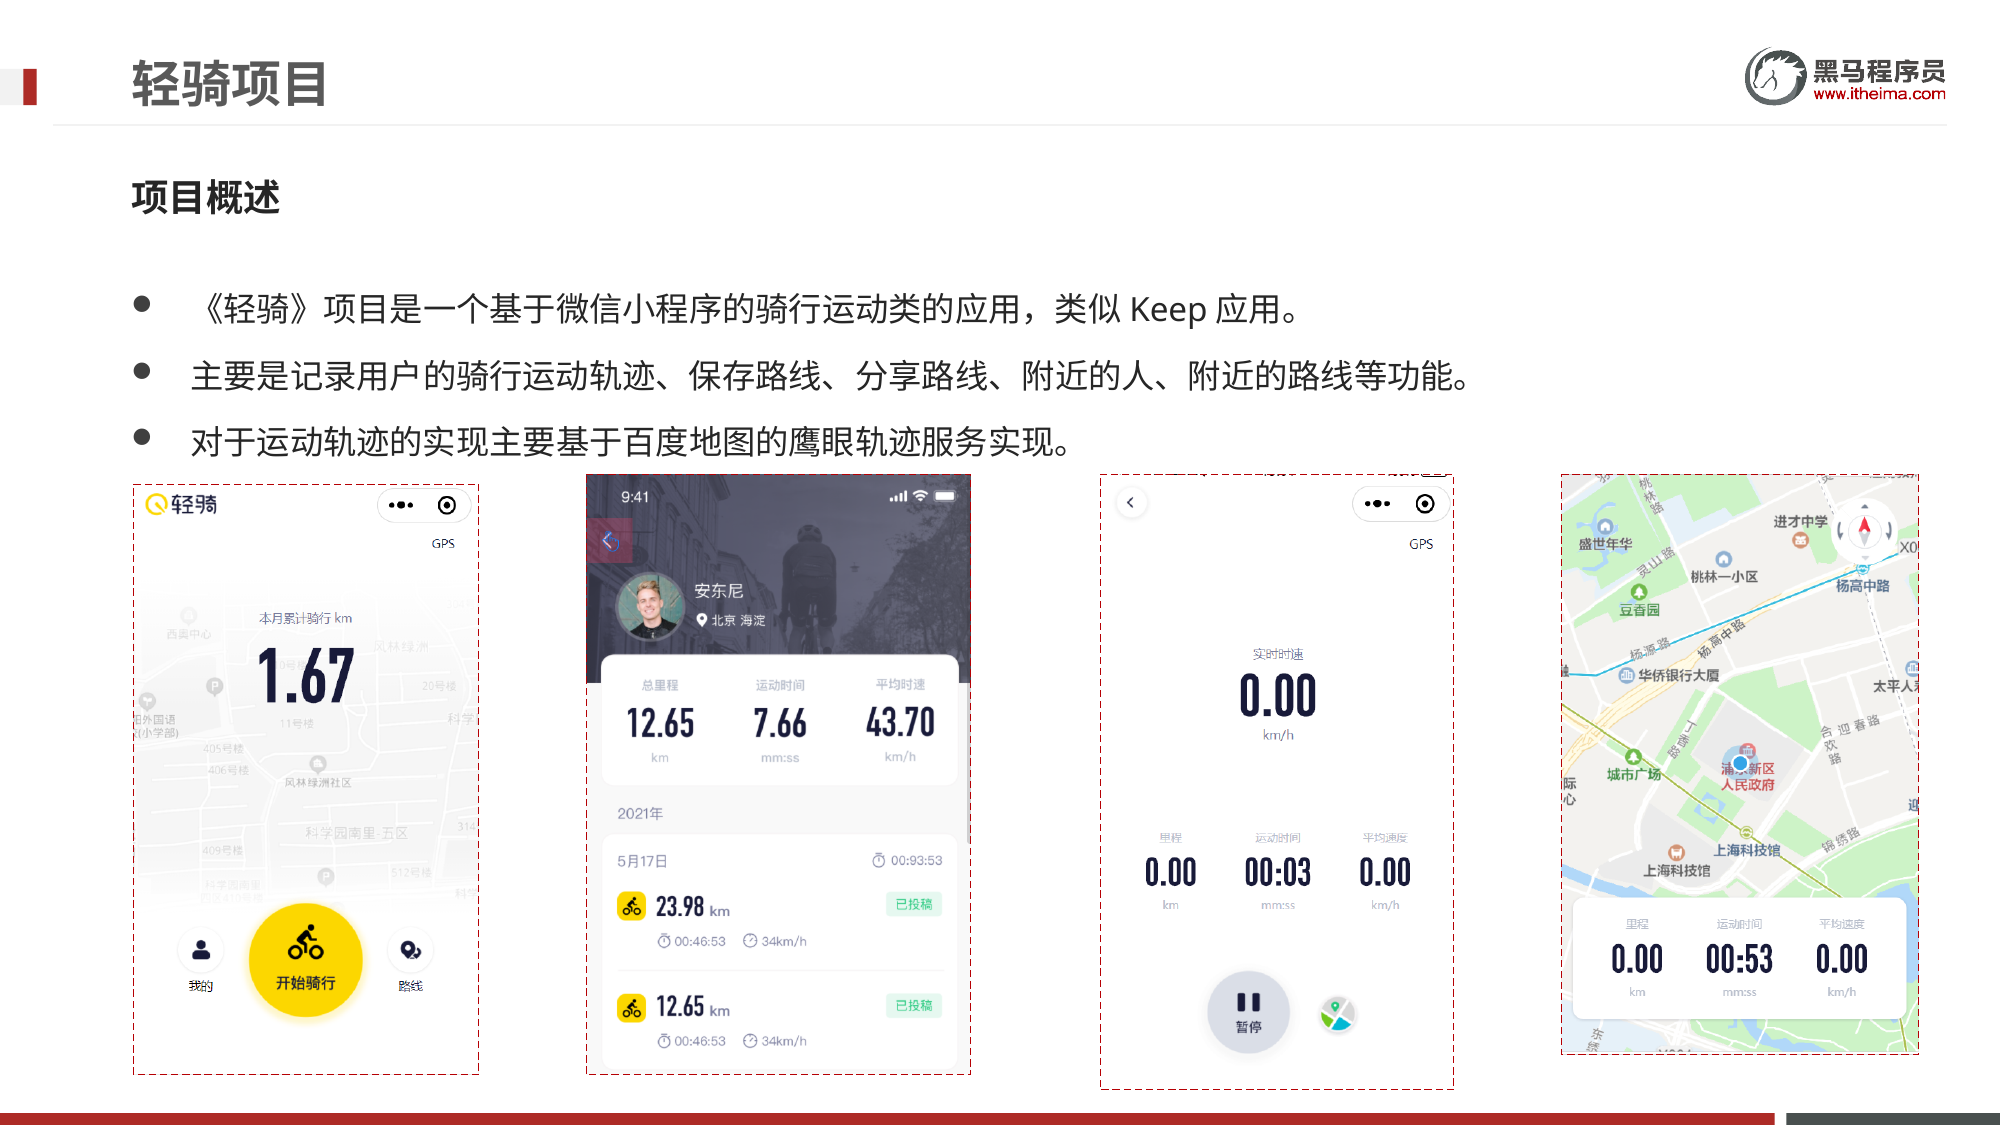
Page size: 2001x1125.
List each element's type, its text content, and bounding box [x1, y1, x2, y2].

picture [133, 483, 480, 1076]
list 项目概述 [116, 154, 1880, 239]
picture [1099, 474, 1455, 1090]
picture [1744, 46, 1946, 106]
picture [586, 474, 971, 1076]
picture [1561, 474, 1919, 1055]
list 《轻骑》项目是一个基于微信小程序的骑行运动类的应用，类似Keep应用。 主要是记录用户的骑行运动轨迹、保存路线、分享路线、附近的人、附近的路线等功能。 对于运动轨迹的实现主要基于百度地图的鹰眼轨迹服务实现。 [116, 260, 1880, 492]
title 轻骑项目 [116, 40, 1556, 125]
